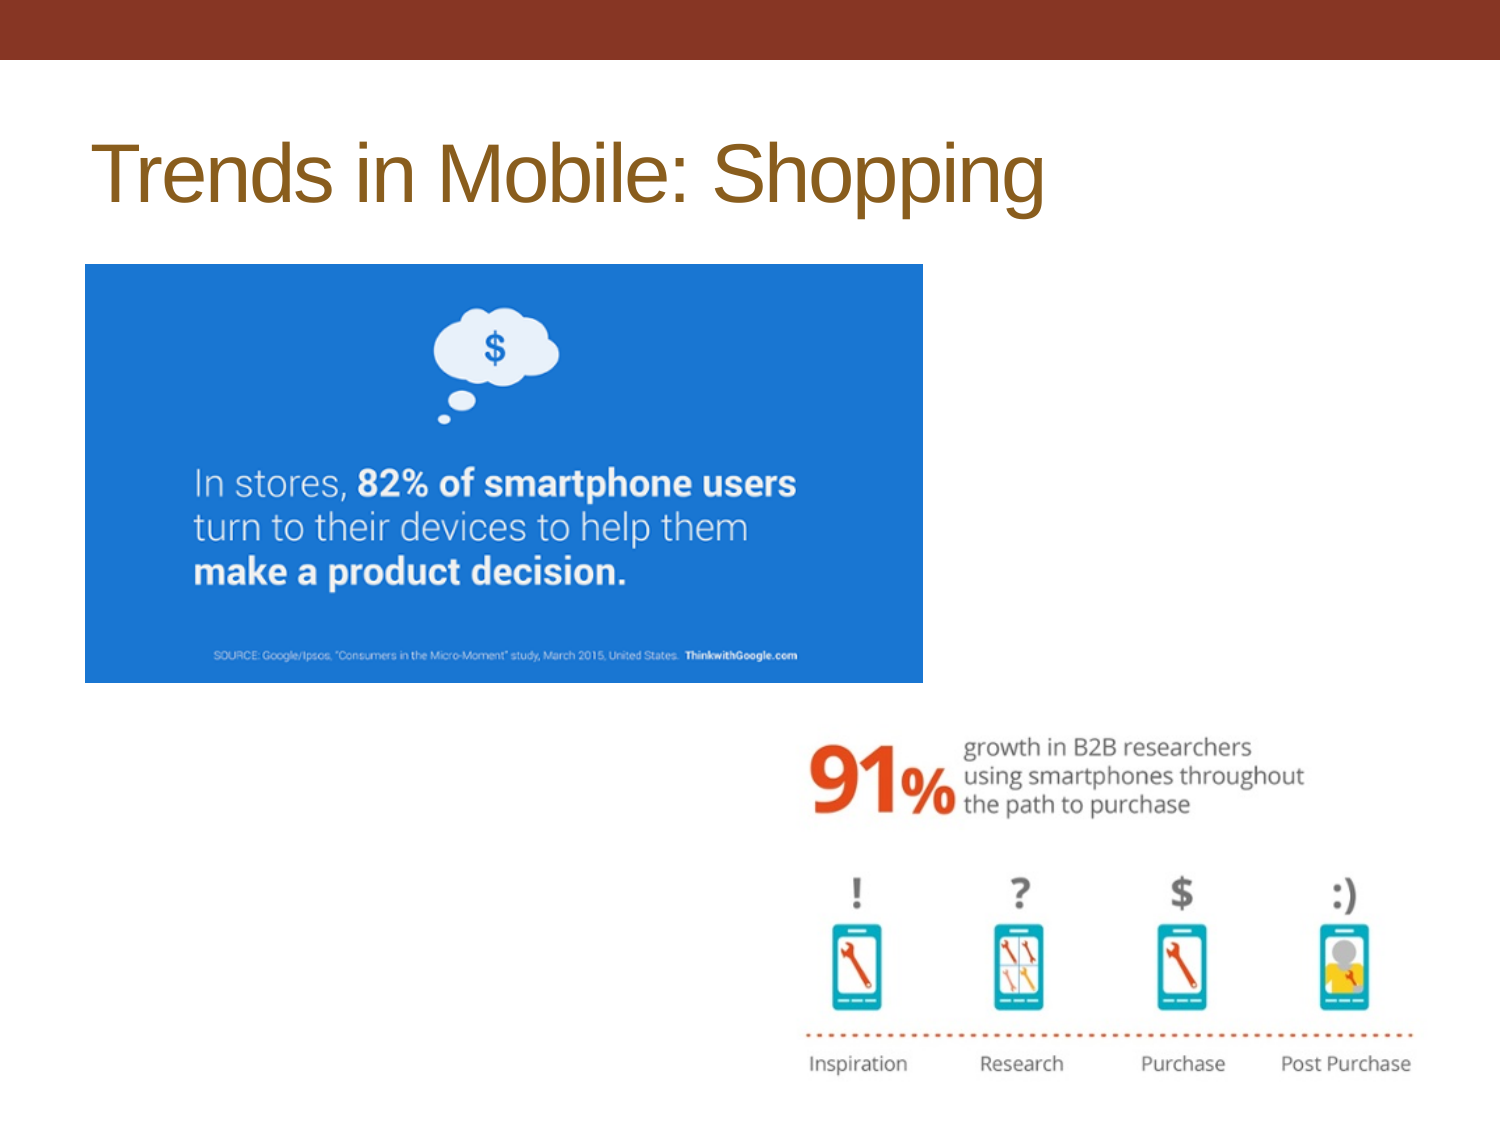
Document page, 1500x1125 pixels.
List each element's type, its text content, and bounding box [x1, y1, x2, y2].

title Trends in Mobile: Shopping [75, 87, 1425, 250]
picture [85, 264, 1500, 1125]
